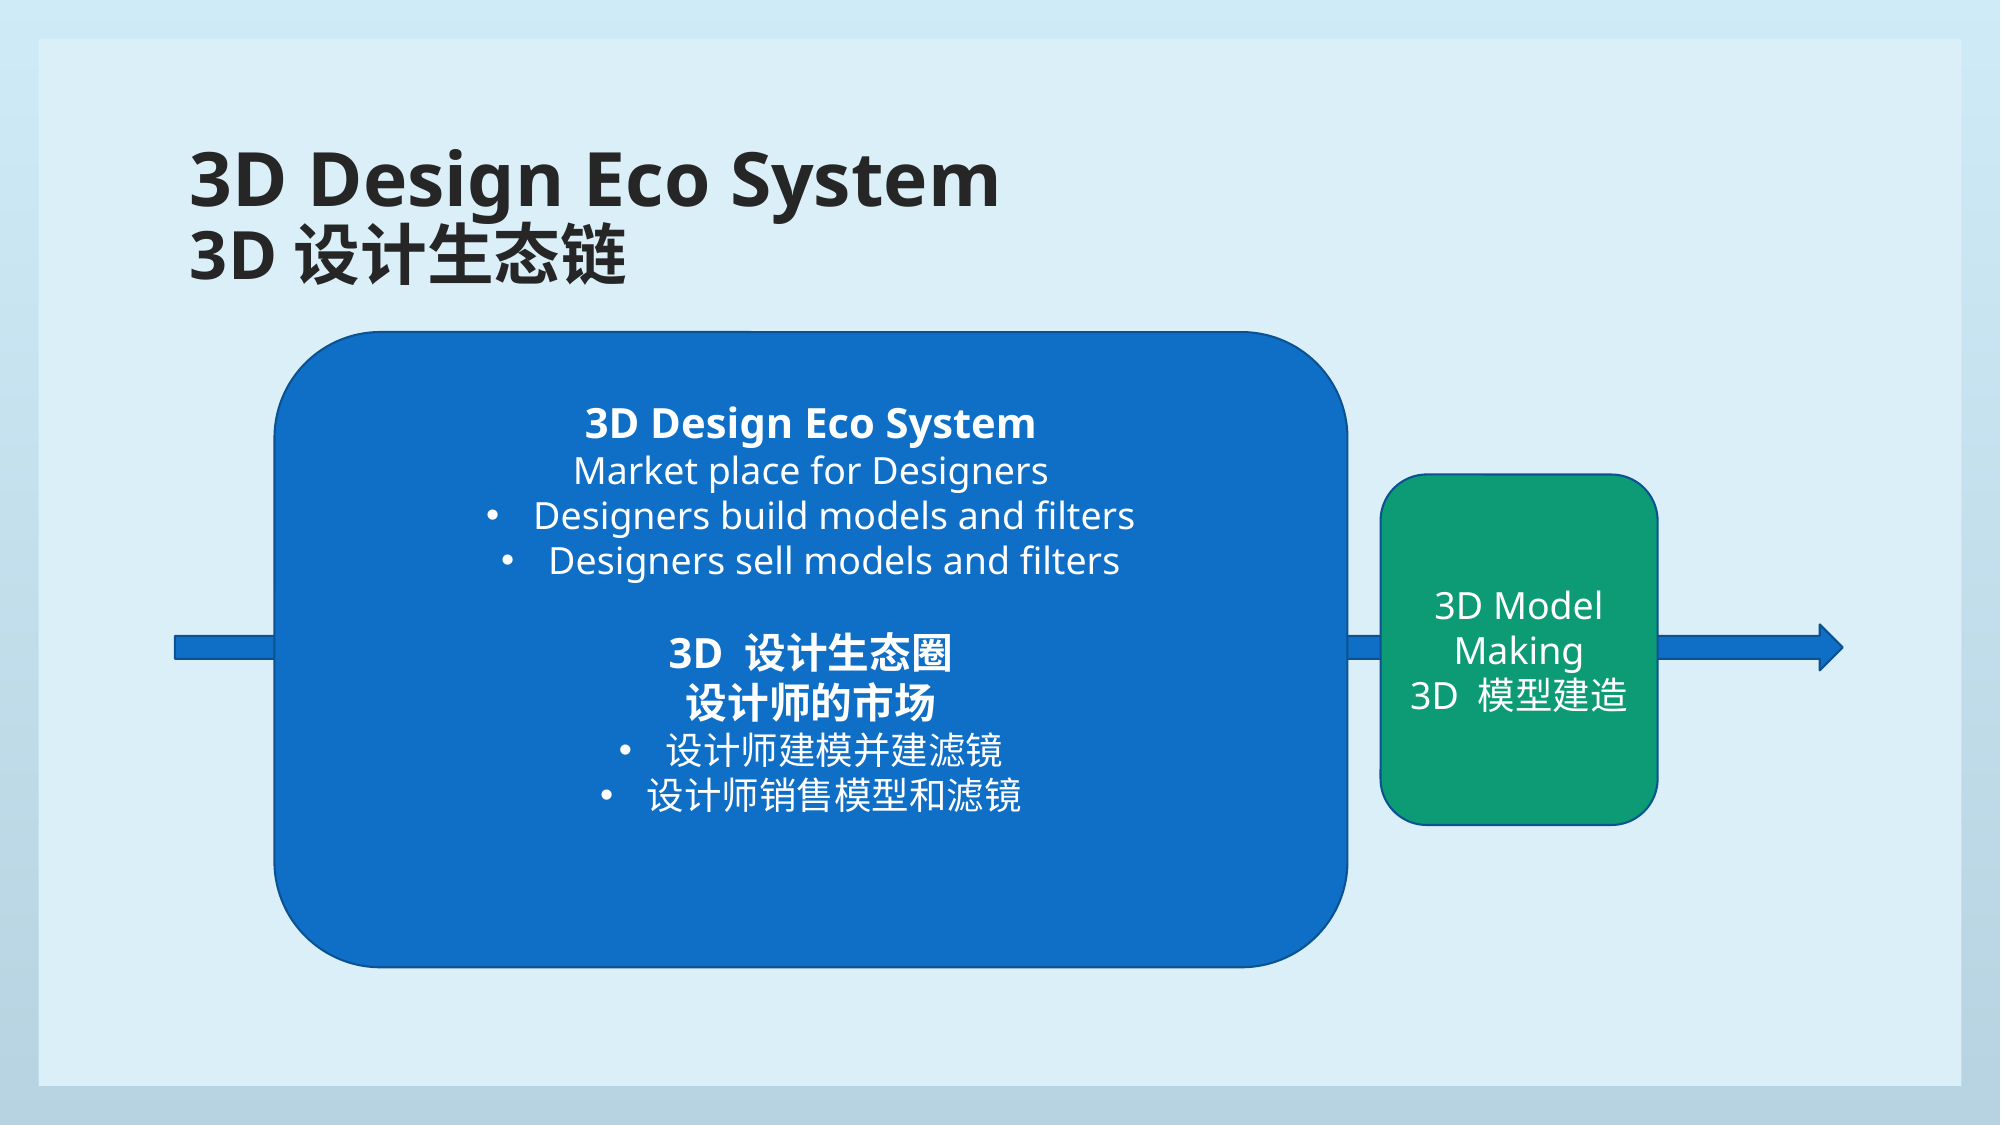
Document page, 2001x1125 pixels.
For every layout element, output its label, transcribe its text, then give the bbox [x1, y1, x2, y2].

text_box [1349, 634, 1379, 660]
text_box 3D Model Making 3D 模型建造 [1379, 473, 1659, 827]
title 3D Design Eco System 3D设计生态链 [174, 105, 1825, 331]
text_box 3D Design Eco System Market place for Designers Designers build models and filters Designers sell models and filters 3D 设计生态圈 设计师的市场 设计师建模并建滤镜 设计师销售模型和滤镜 [273, 331, 1349, 969]
text_box [1659, 623, 1844, 672]
text_box [173, 634, 273, 660]
